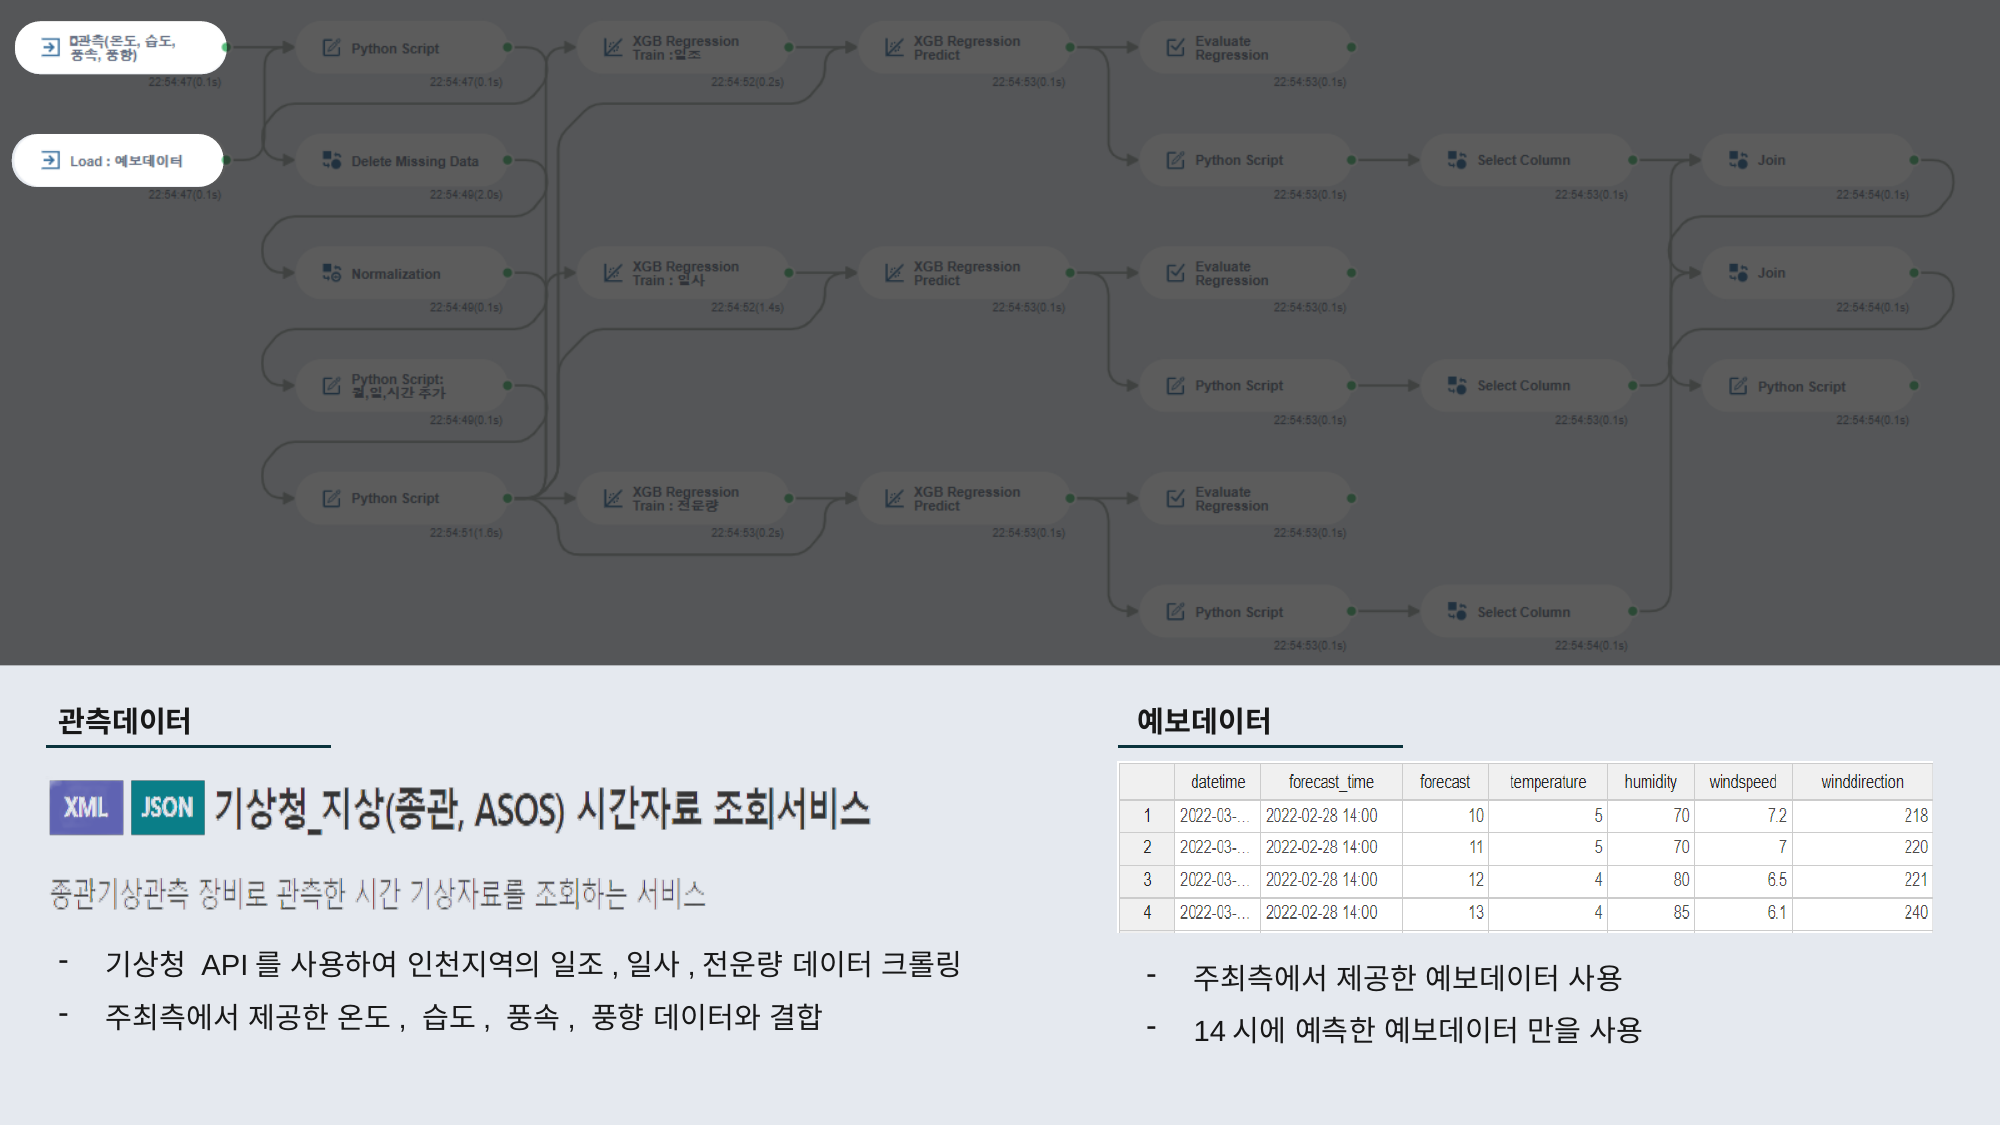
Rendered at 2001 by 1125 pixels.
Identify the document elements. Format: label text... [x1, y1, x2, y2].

text_box 예보데이터 [1122, 696, 1288, 746]
picture [0, 6, 1977, 666]
text_box 기상청 API를 사용하여 인천지역의 일조,일사,전운량 데이터 크롤링 주최측에서 제공한 온도, 습도, 풍속, 풍향 데이터와 결합 [43, 939, 978, 1042]
text_box 주최측에서 제공한 예보데이터 사용 14시에 예측한 예보데이터 만을 사용 [1131, 952, 1659, 1055]
text_box [0, 0, 2000, 668]
picture [1117, 761, 1933, 933]
text_box 관측데이터 [43, 696, 209, 746]
picture [42, 761, 883, 916]
